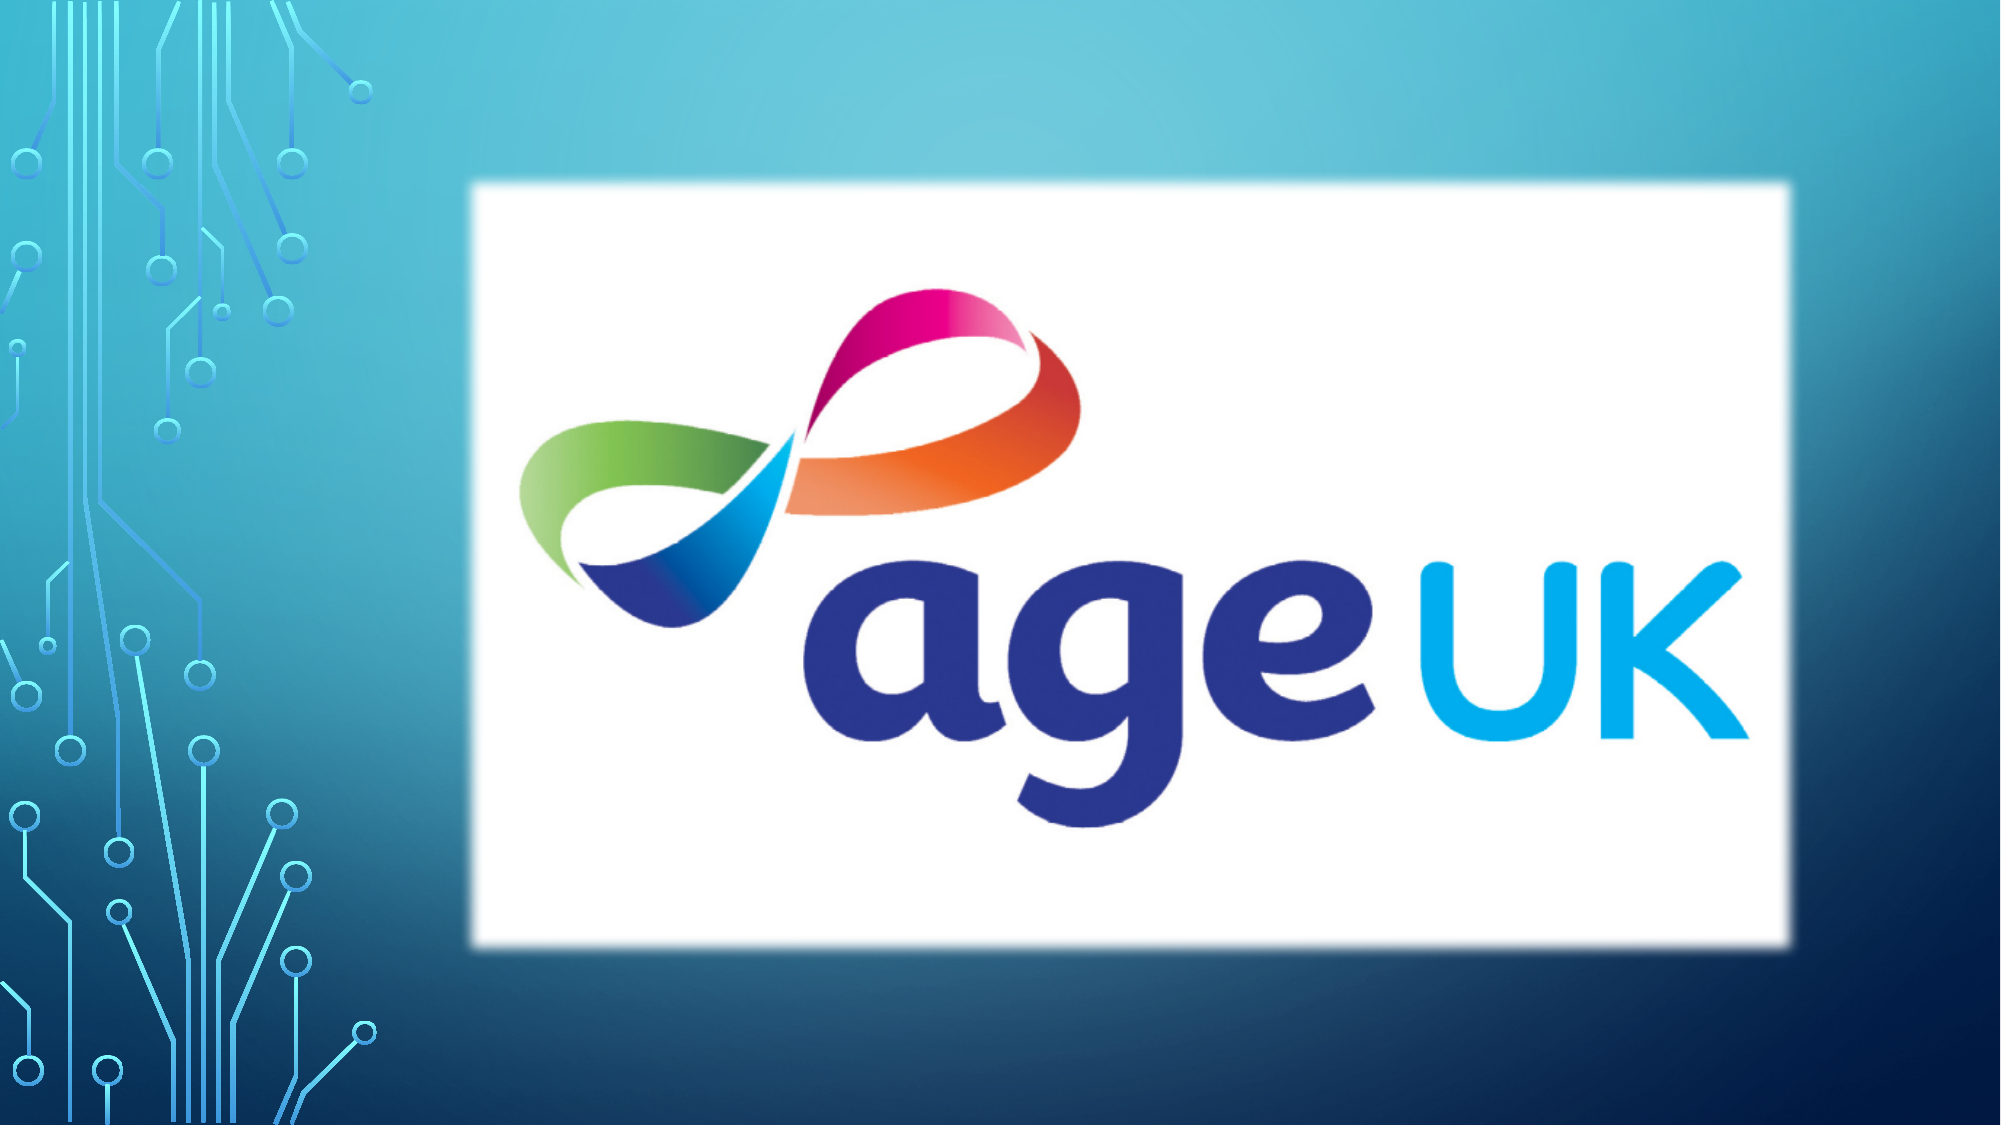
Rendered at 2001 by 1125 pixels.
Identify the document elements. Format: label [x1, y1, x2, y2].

picture [460, 171, 1802, 960]
